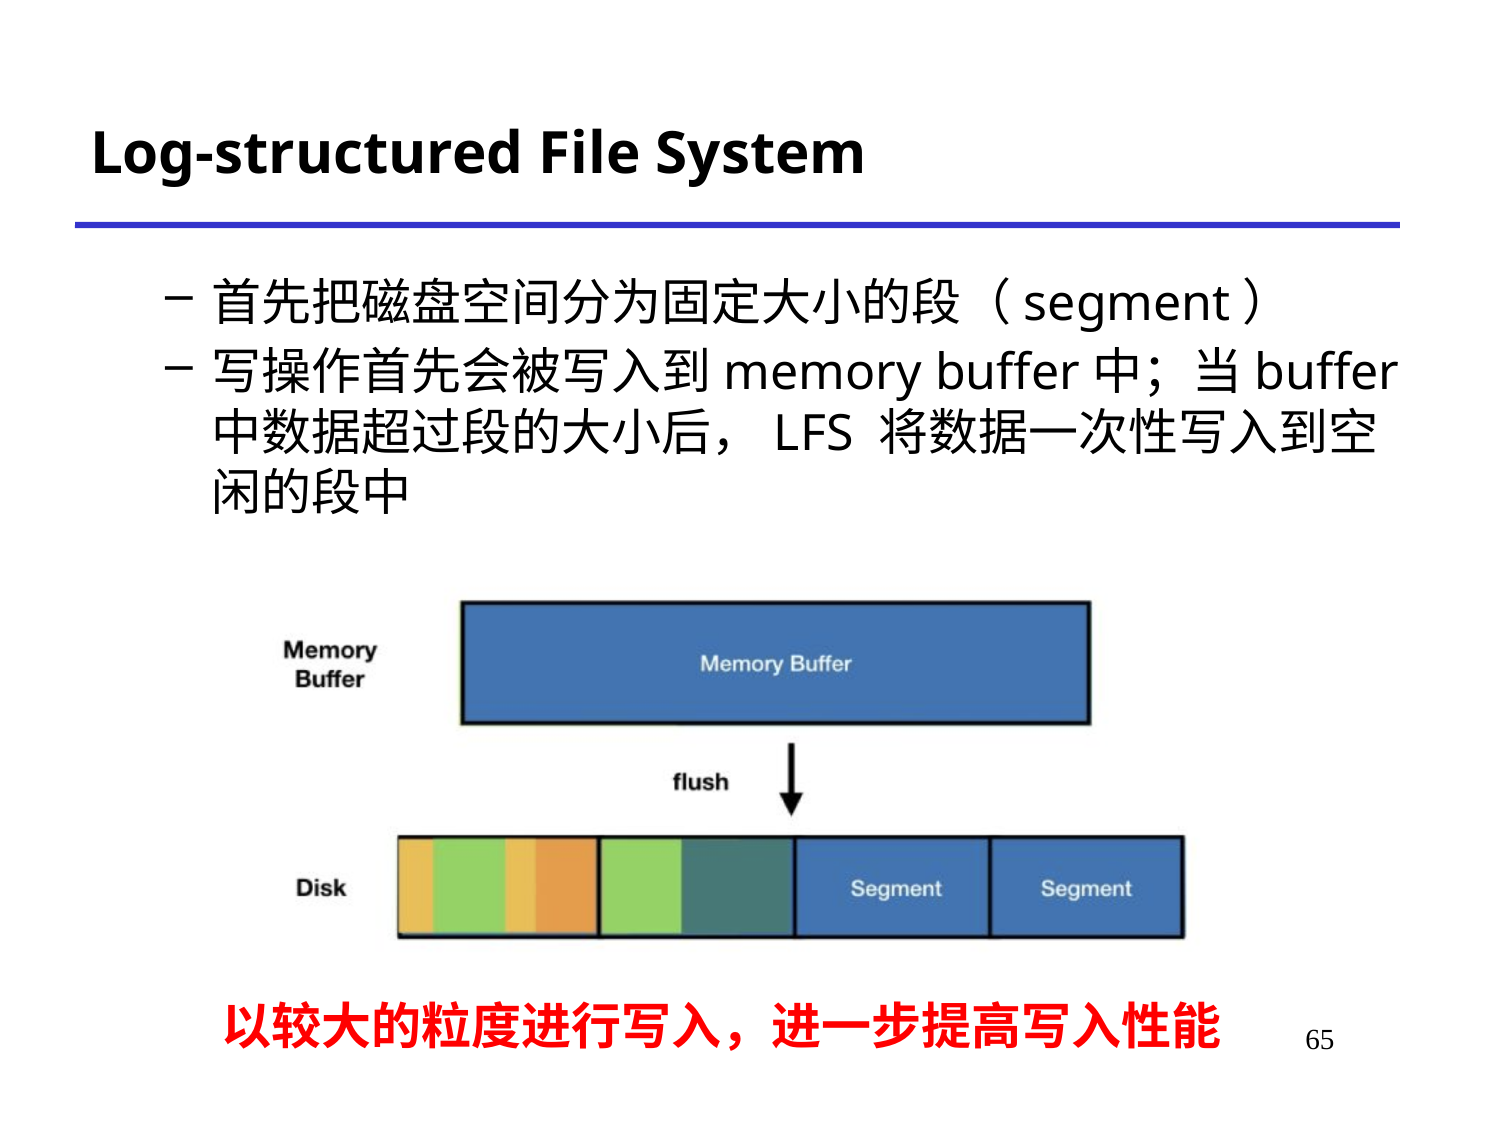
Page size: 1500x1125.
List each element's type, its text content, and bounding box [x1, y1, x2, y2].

slide_number * [1137, 1012, 1350, 1088]
text_box 以较大的粒度进行写入，进一步提高写入性能 [206, 987, 1237, 1063]
picture [235, 583, 1208, 960]
title Log-structured File System [75, 75, 1400, 225]
list 首先把磁盘空间分为固定大小的段（segment） 写操作首先会被写入到memory buffer中；当buffer中数据超过段的大小后，LFS 将数据一次性写入到空闲的段中 [75, 262, 1438, 988]
